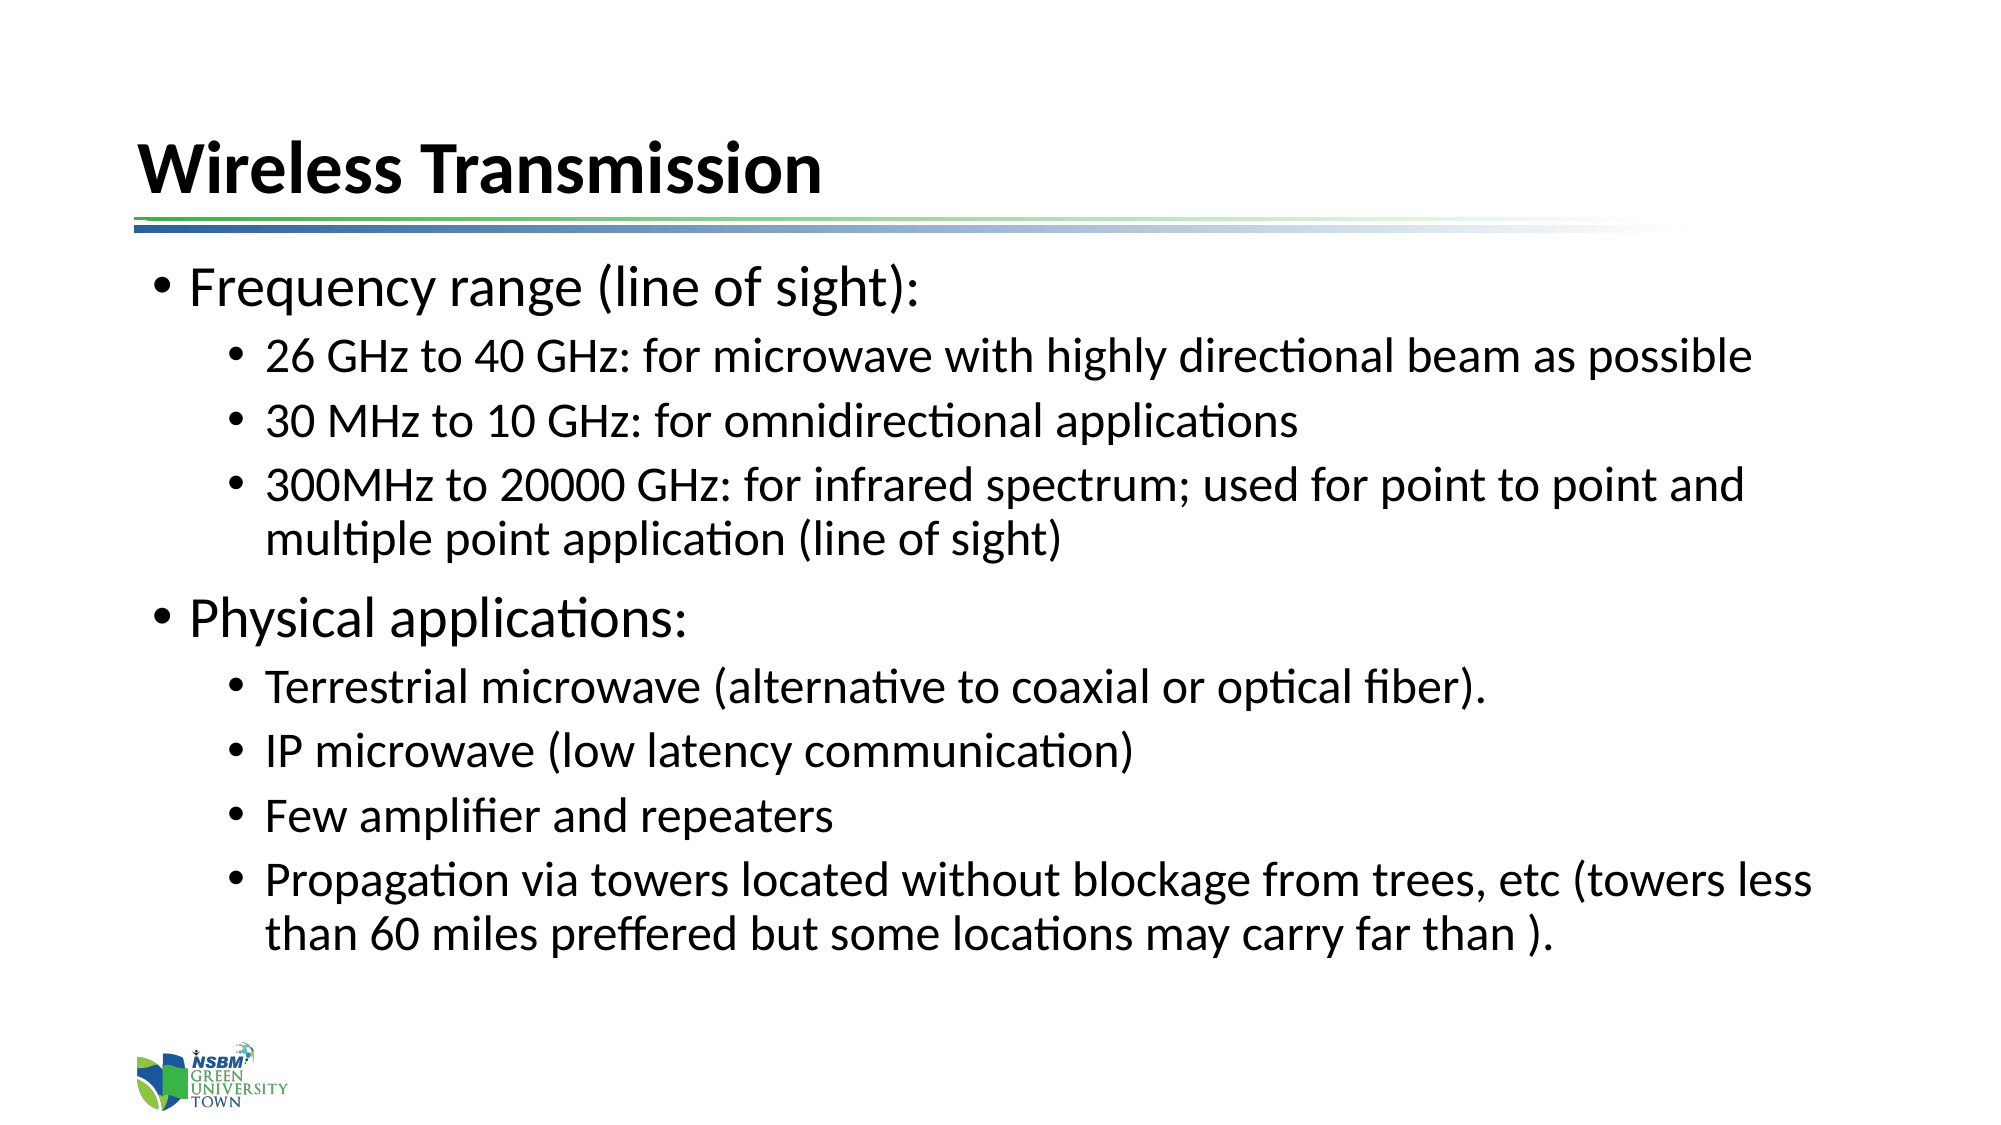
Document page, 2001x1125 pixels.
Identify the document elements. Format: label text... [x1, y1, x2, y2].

picture [137, 1042, 288, 1111]
list Frequency range (line of sight): 26 GHz to 40 GHz: for microwave with highly directional beam as possible 30 MHz to 10 GHz: for omnidirectional applications 300MHz to 20000 GHz: for infrared spectrum; used for point to point and multiple point application (line of sight) Physical applications: Terrestrial microwave (alternative to coaxial or optical fiber). IP microwave (low latency communication) Few amplifier and repeaters Propagation via towers located without blockage from trees, etc (towers less than 60 miles preffered but some locations may carry far than ). [137, 248, 1900, 925]
title Wireless Transmission [122, 90, 1773, 249]
